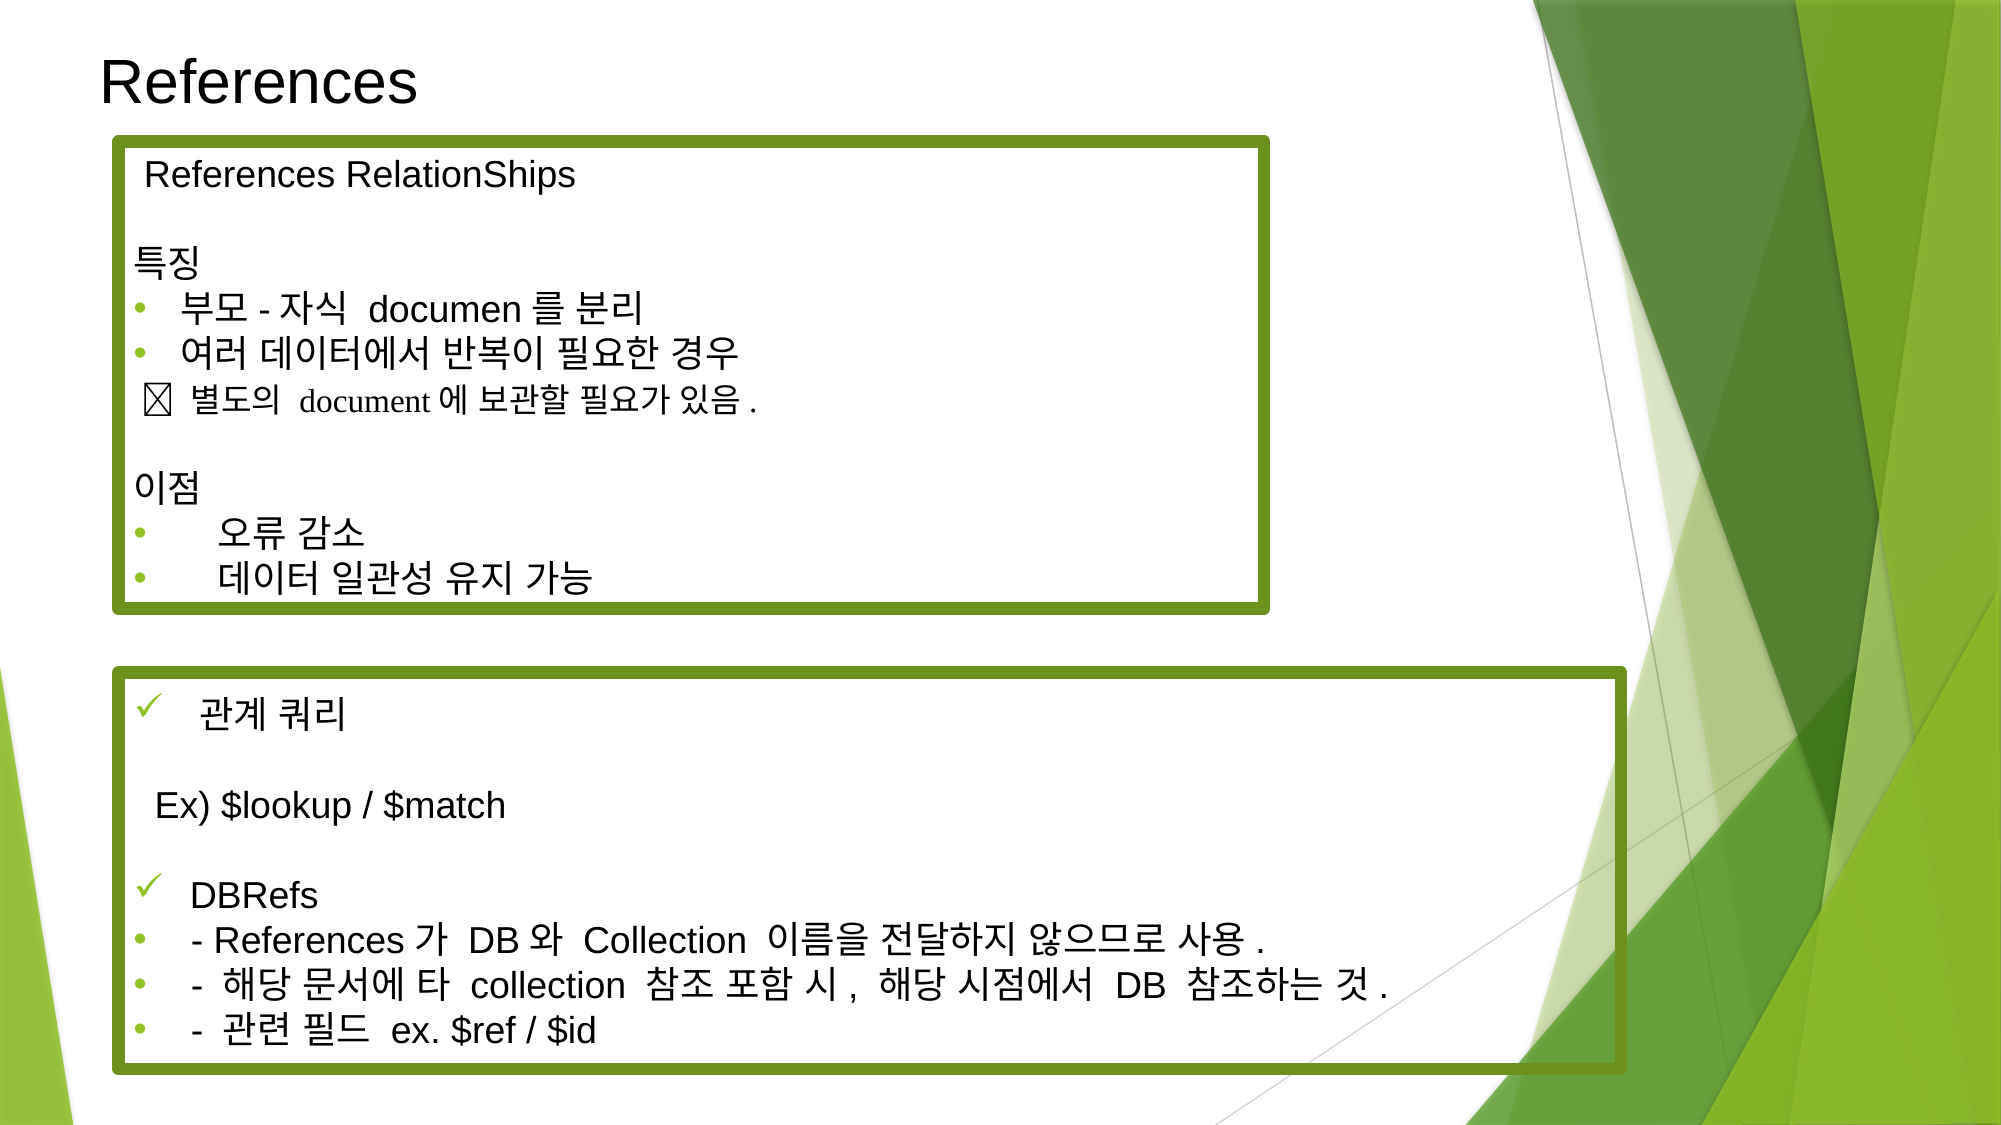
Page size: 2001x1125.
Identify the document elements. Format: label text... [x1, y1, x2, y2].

text_box References [84, 31, 450, 124]
text_box References RelationShips 특징 부모-자식 documen를 분리 여러 데이터에서 반복이 필요한 경우  별도의 document에 보관할 필요가 있음. 이점 오류 감소 데이터 일관성 유지 가능 [117, 140, 1266, 610]
text_box 관계 쿼리 Ex) $lookup / $match DBRefs - References가 DB와 Collection 이름을 전달하지 않으므로 사용. - 해당 문서에 타 collection 참조 포함 시, 해당 시점에서 DB 참조하는 것. - 관련 필드 ex. $ref / $id [117, 671, 1623, 1071]
